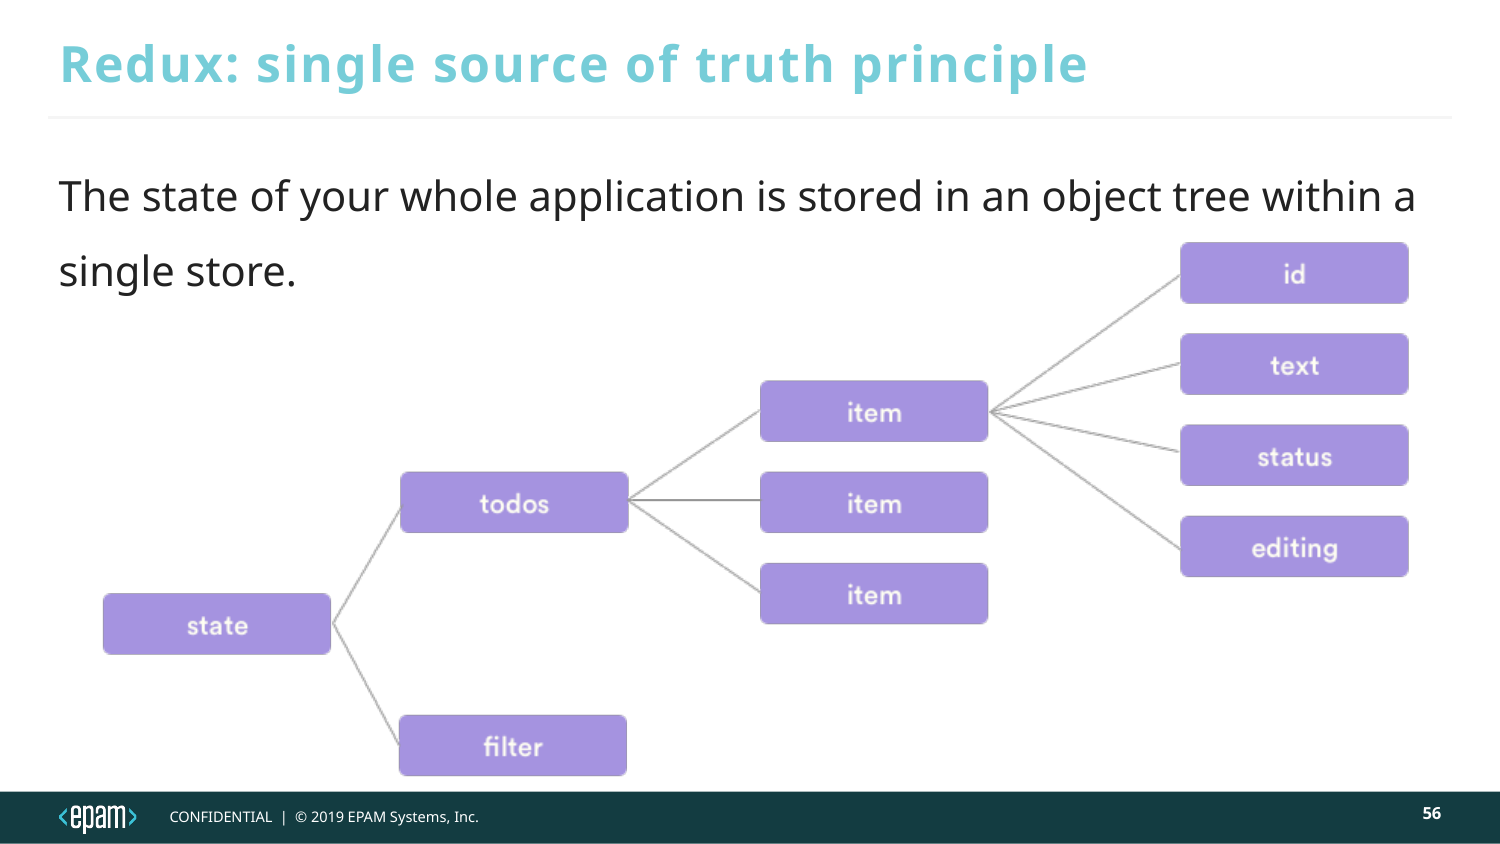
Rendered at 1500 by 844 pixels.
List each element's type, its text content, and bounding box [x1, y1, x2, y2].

list The state of your whole application is stored in an object tree within a single store. [58, 144, 1442, 646]
title Redux: single source of truth principle [59, 37, 1442, 87]
slide_number 56 [1216, 805, 1442, 844]
picture [67, 217, 1442, 805]
